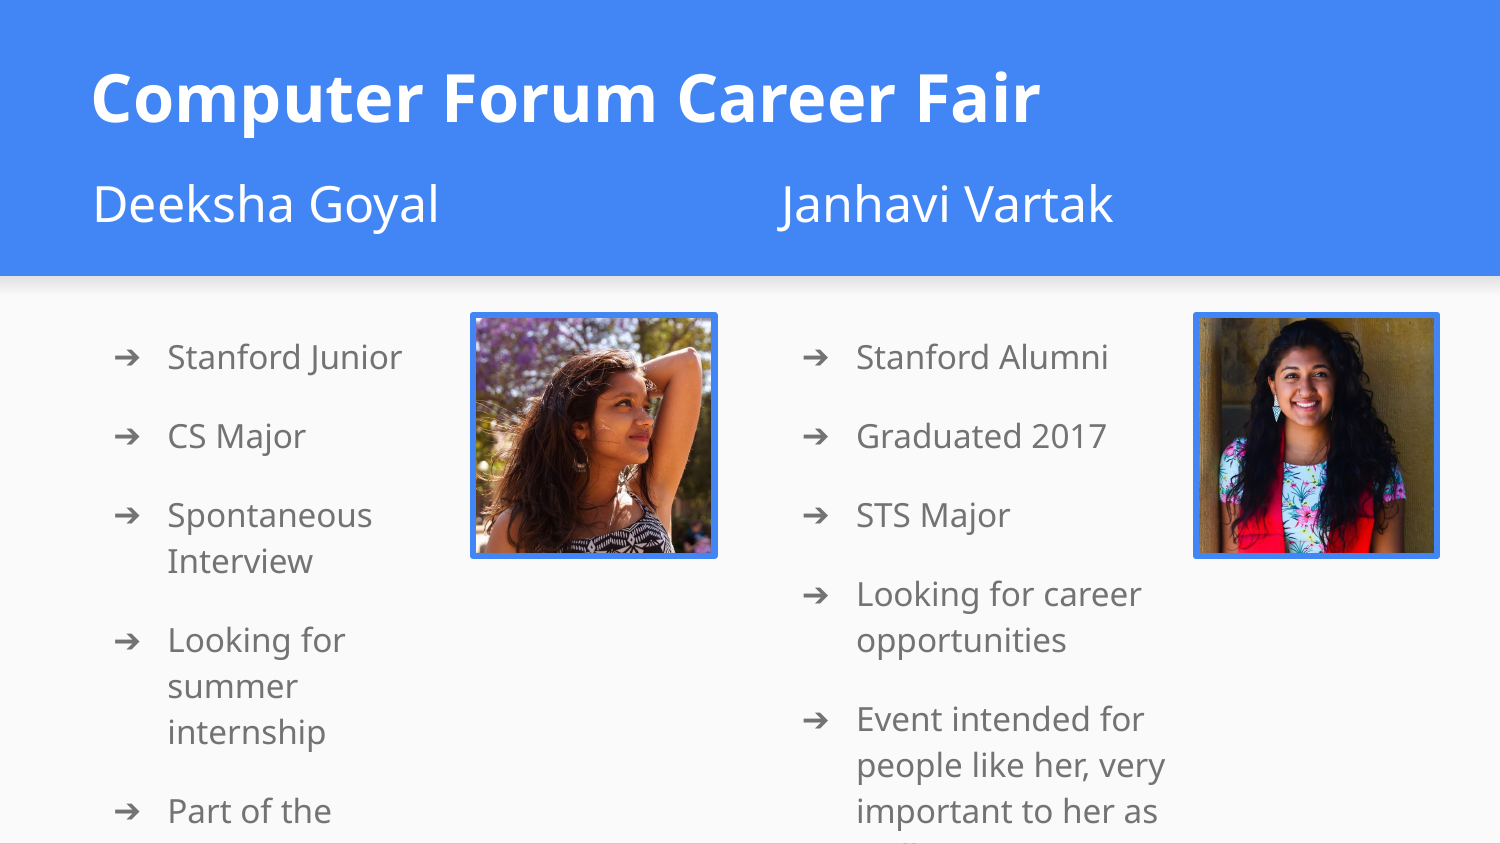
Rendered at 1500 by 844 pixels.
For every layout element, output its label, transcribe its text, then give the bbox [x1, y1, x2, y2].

title Computer Forum Career Fair [75, 24, 1425, 151]
list Stanford Junior CS Major Spontaneous Interview Looking for summer internship Part of the primary target audience [77, 314, 474, 760]
title Janhavi Vartak [766, 121, 1438, 248]
picture [472, 314, 715, 557]
list Stanford Alumni Graduated 2017 STS Major Looking for career opportunities Event intended for people like her, very important to her as well [766, 314, 1197, 760]
title Deeksha Goyal [77, 151, 715, 248]
picture [1195, 314, 1438, 557]
